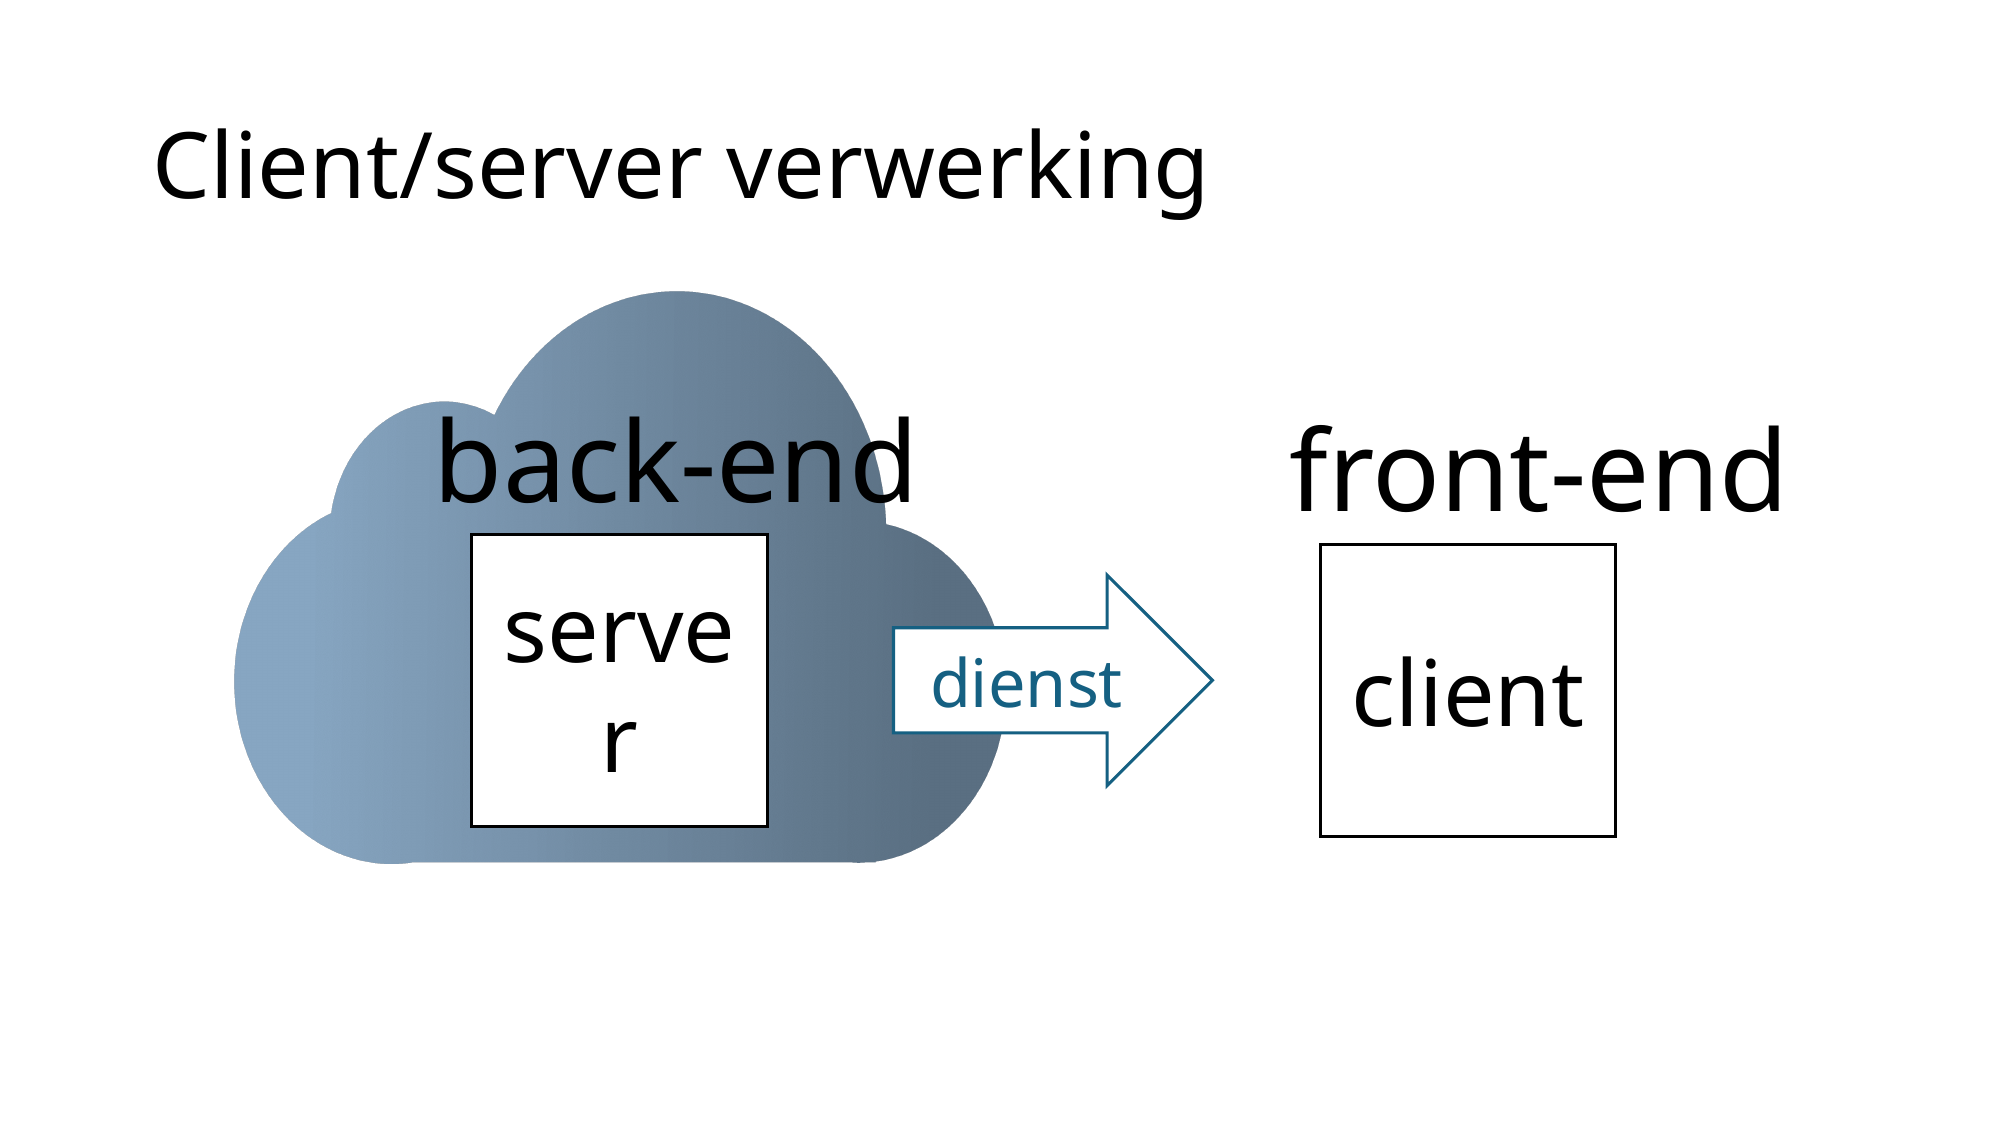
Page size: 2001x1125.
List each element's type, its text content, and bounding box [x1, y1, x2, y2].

title Client/server verwerking [137, 59, 1863, 278]
text_box front-end [1274, 391, 1806, 542]
text_box client [1319, 543, 1617, 838]
picture [160, 276, 1078, 874]
text_box dienst [1078, 571, 1215, 790]
